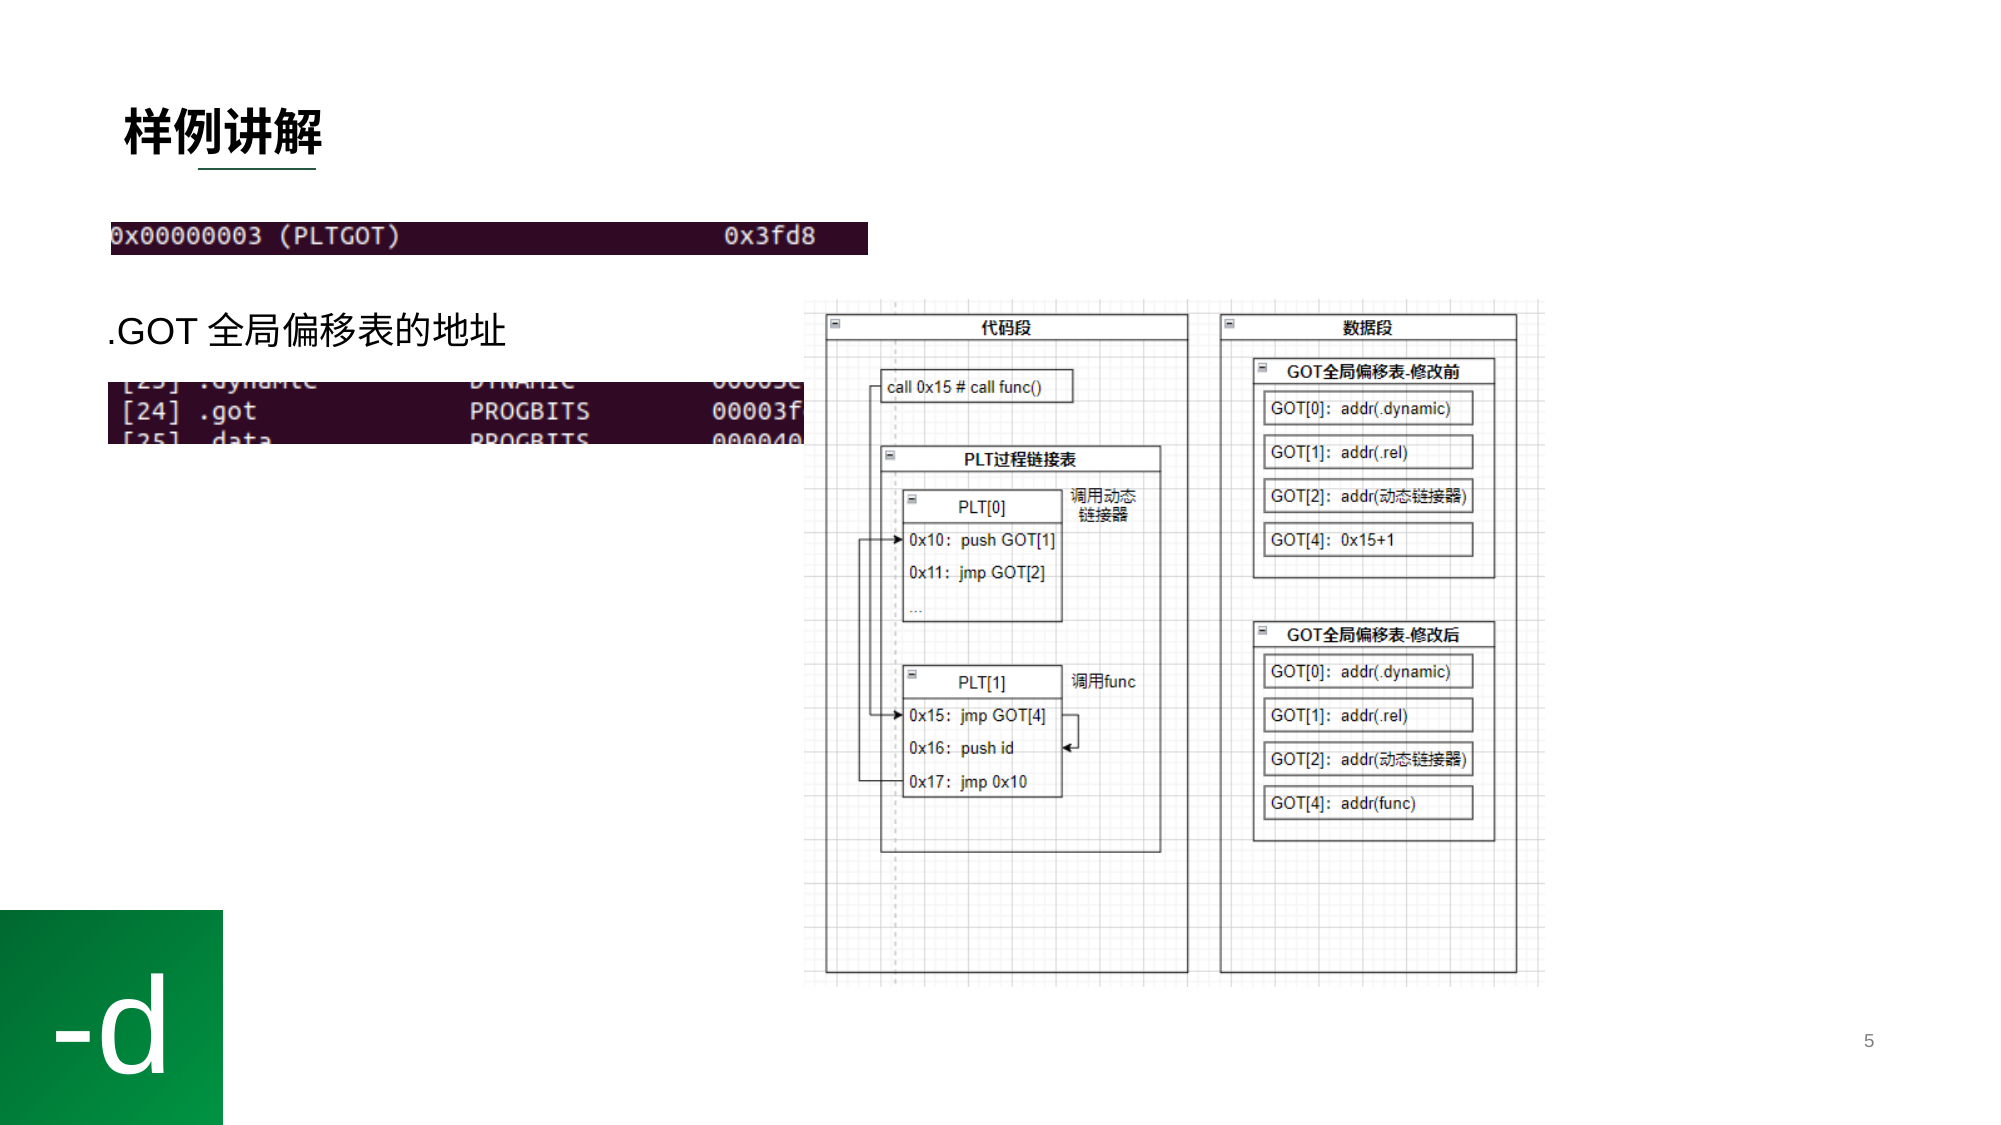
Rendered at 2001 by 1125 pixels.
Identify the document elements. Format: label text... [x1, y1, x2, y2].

text_box .GOT全局偏移表的地址 [91, 299, 523, 360]
picture [111, 222, 868, 255]
title 样例讲解 [108, 0, 1890, 169]
picture [108, 299, 1545, 987]
slide_number 5 [1471, 1022, 1890, 1057]
text_box -d [0, 909, 224, 1125]
